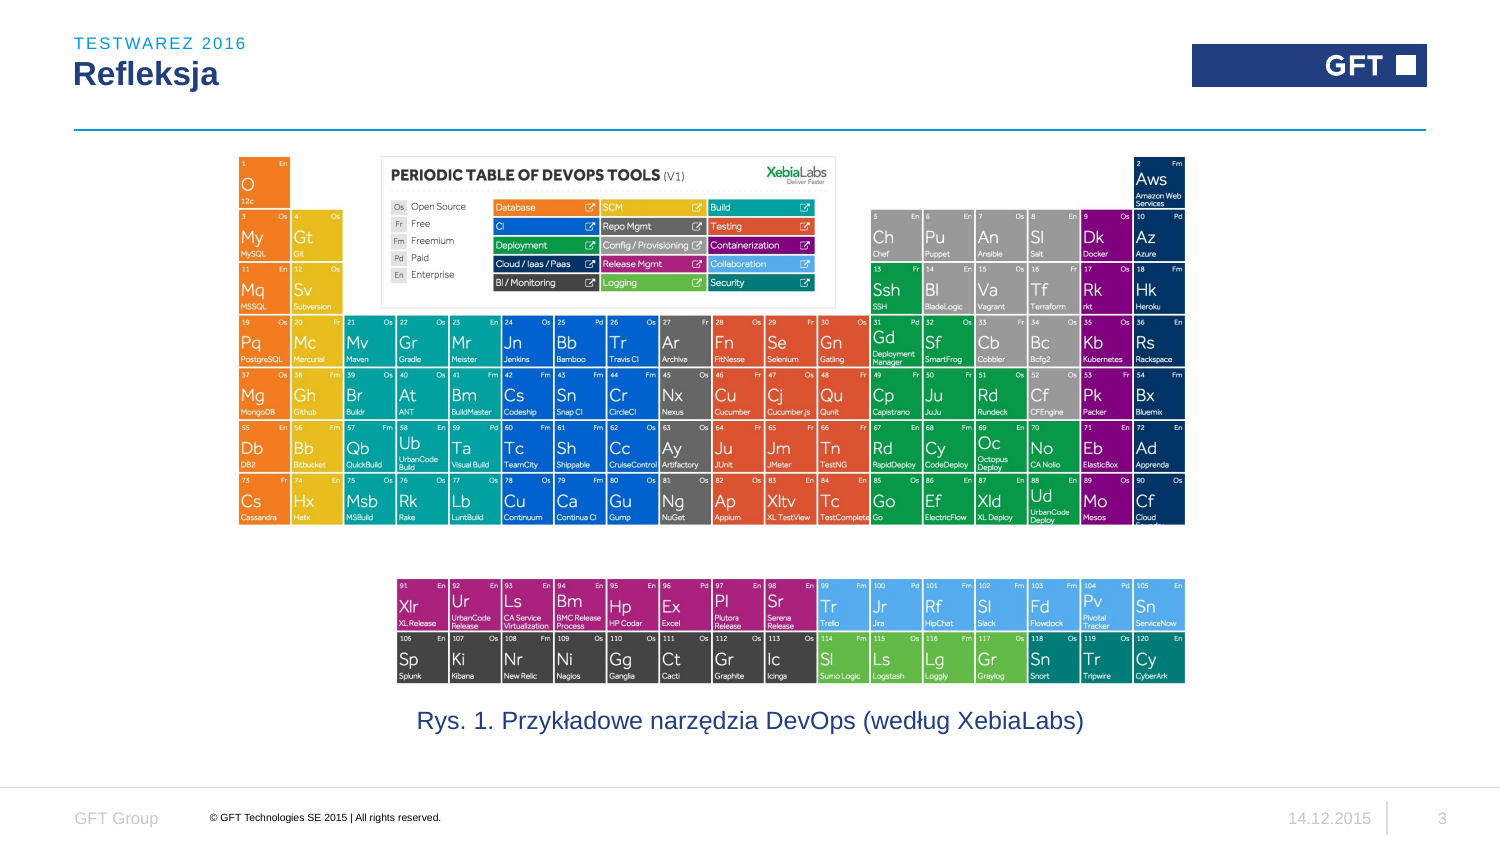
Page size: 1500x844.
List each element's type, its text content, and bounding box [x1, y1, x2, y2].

list TestWarez 2016 [73, 32, 1172, 53]
title Refleksja [72, 56, 1171, 94]
picture [221, 139, 1206, 698]
text_box Rys. 1. Przykładowe narzędzia DevOps (według XebiaLabs) [59, 697, 1444, 742]
